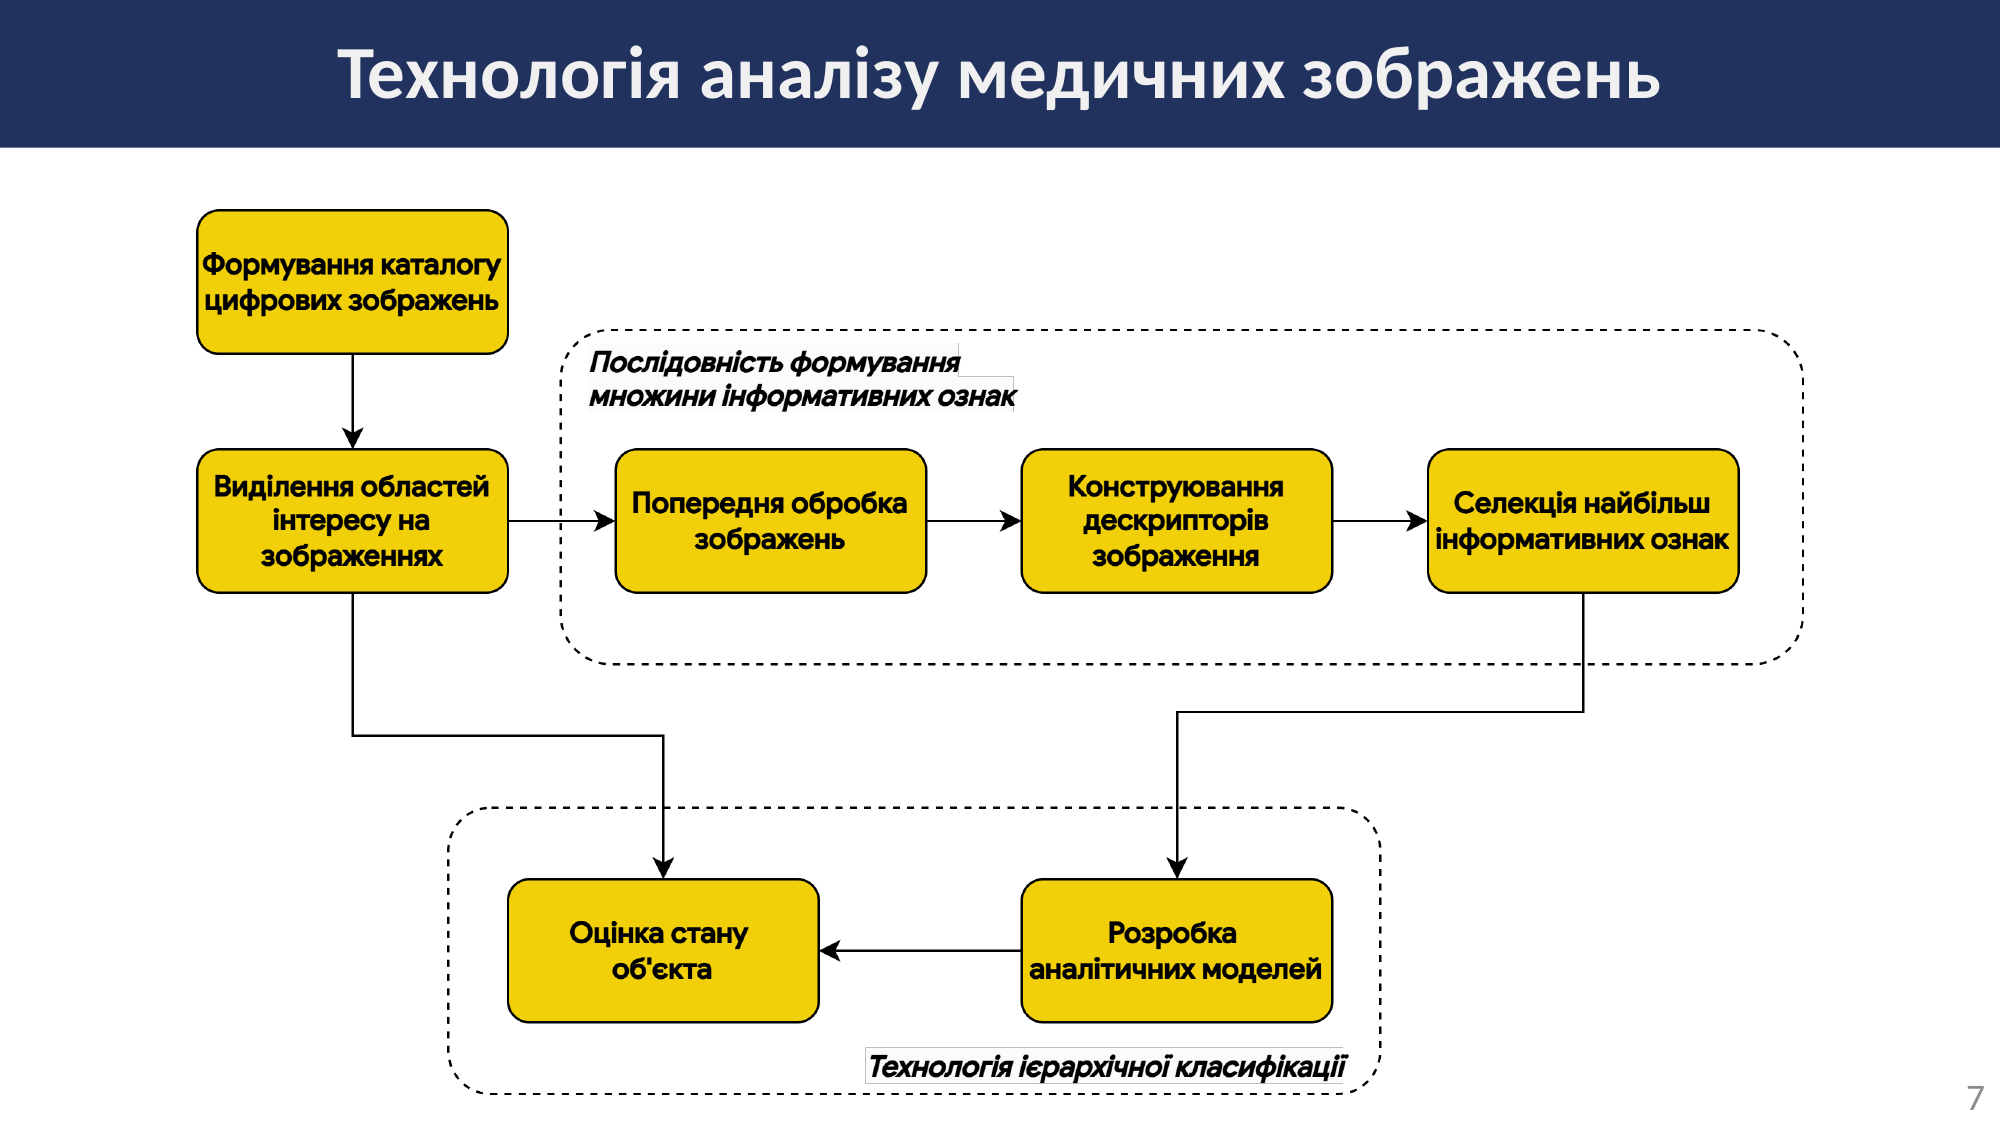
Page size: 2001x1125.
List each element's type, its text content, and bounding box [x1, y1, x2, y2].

slide_number 7 [1550, 1065, 2000, 1125]
picture [196, 209, 1804, 1095]
title Технологія аналізу медичних зображень [0, 0, 2000, 148]
